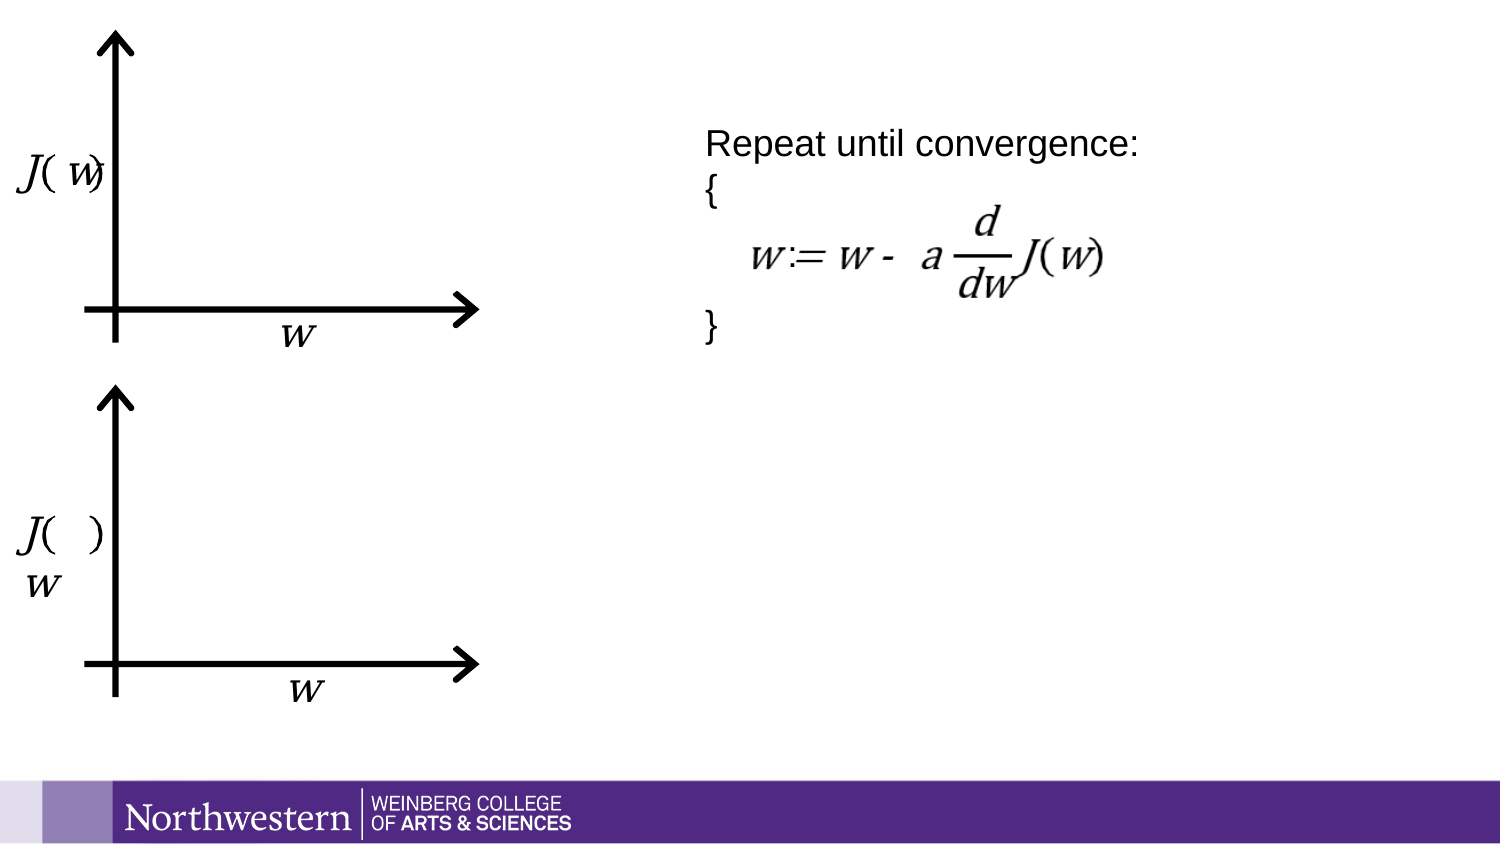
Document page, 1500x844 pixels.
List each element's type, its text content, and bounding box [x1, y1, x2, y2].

text_box J w w [19, 141, 313, 356]
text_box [690, 110, 1175, 354]
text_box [42, 384, 480, 698]
picture [0, 0, 1500, 844]
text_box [42, 29, 480, 343]
text_box J w [19, 503, 37, 607]
text_box w [282, 707, 318, 711]
